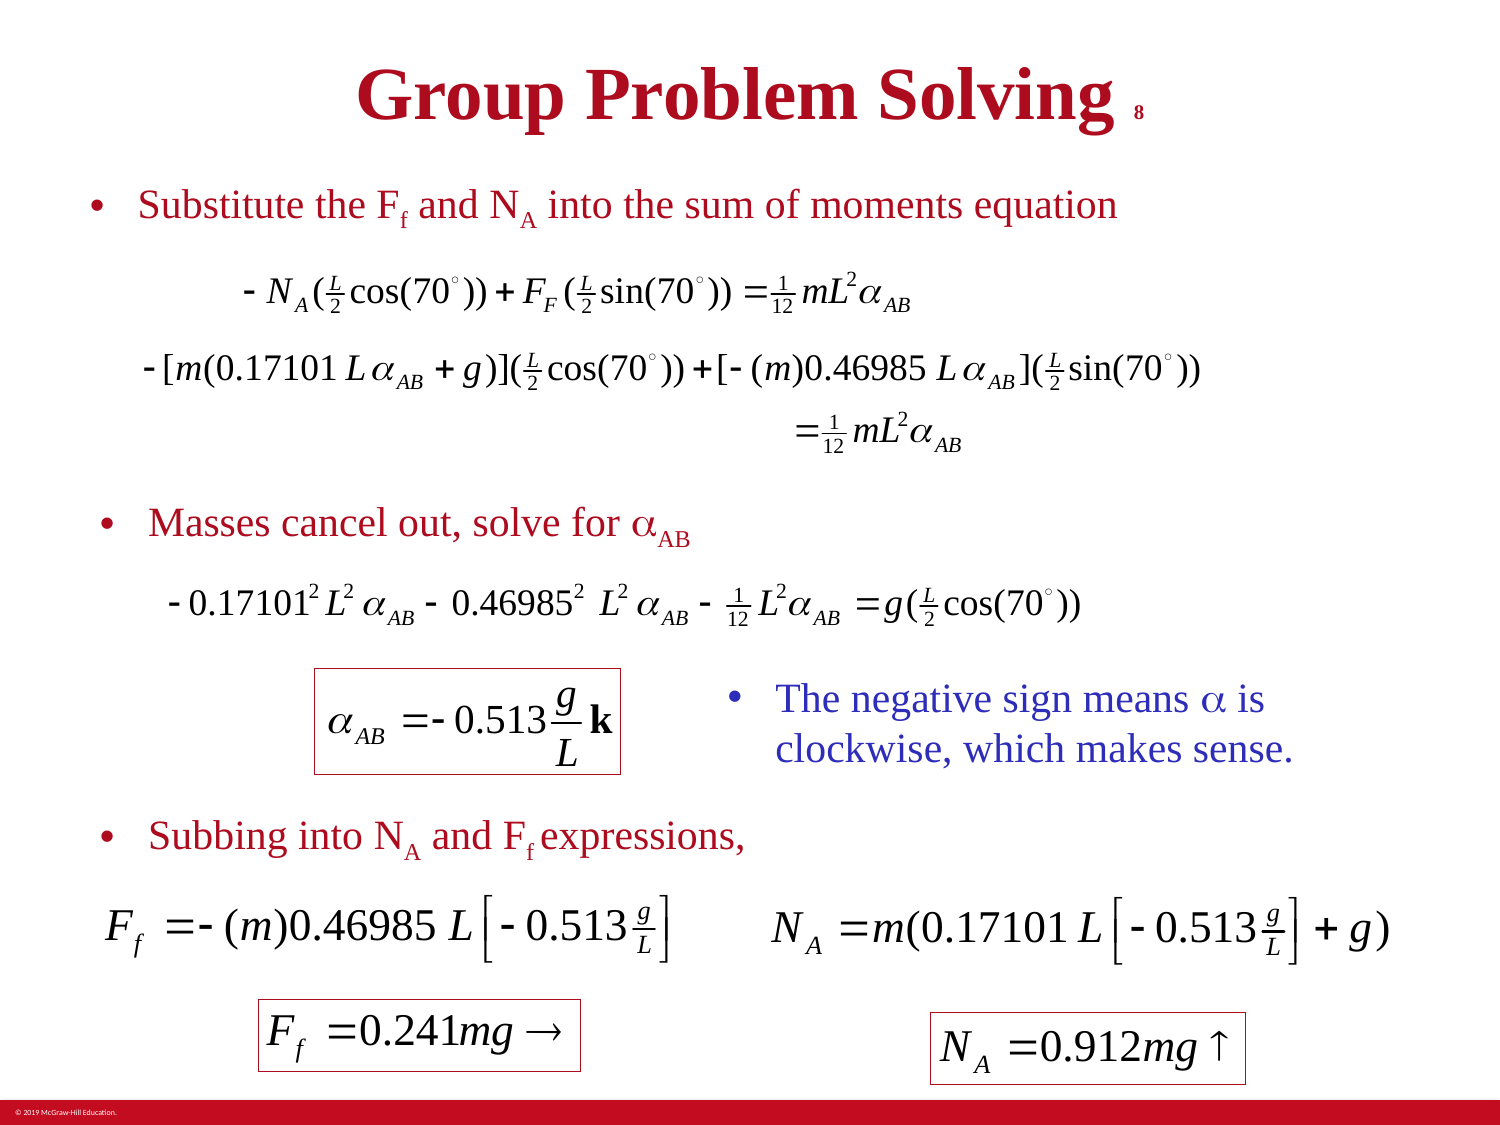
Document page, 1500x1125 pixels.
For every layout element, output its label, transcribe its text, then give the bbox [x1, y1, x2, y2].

list Subbing into NA and Ff expressions, [85, 800, 765, 863]
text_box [930, 1012, 1246, 1085]
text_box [237, 262, 918, 323]
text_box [314, 667, 622, 776]
title Group Problem Solving 8 [75, 37, 1425, 138]
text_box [762, 889, 1400, 974]
list Substitute the Ff and NA into the sum of moments equation [75, 169, 1425, 231]
list Masses cancel out, solve for aAB [85, 487, 713, 550]
list The negative sign means a is clockwise, which makes sense. [712, 663, 1313, 765]
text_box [96, 887, 685, 972]
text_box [257, 999, 581, 1073]
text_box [162, 574, 1090, 635]
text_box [137, 337, 1209, 463]
